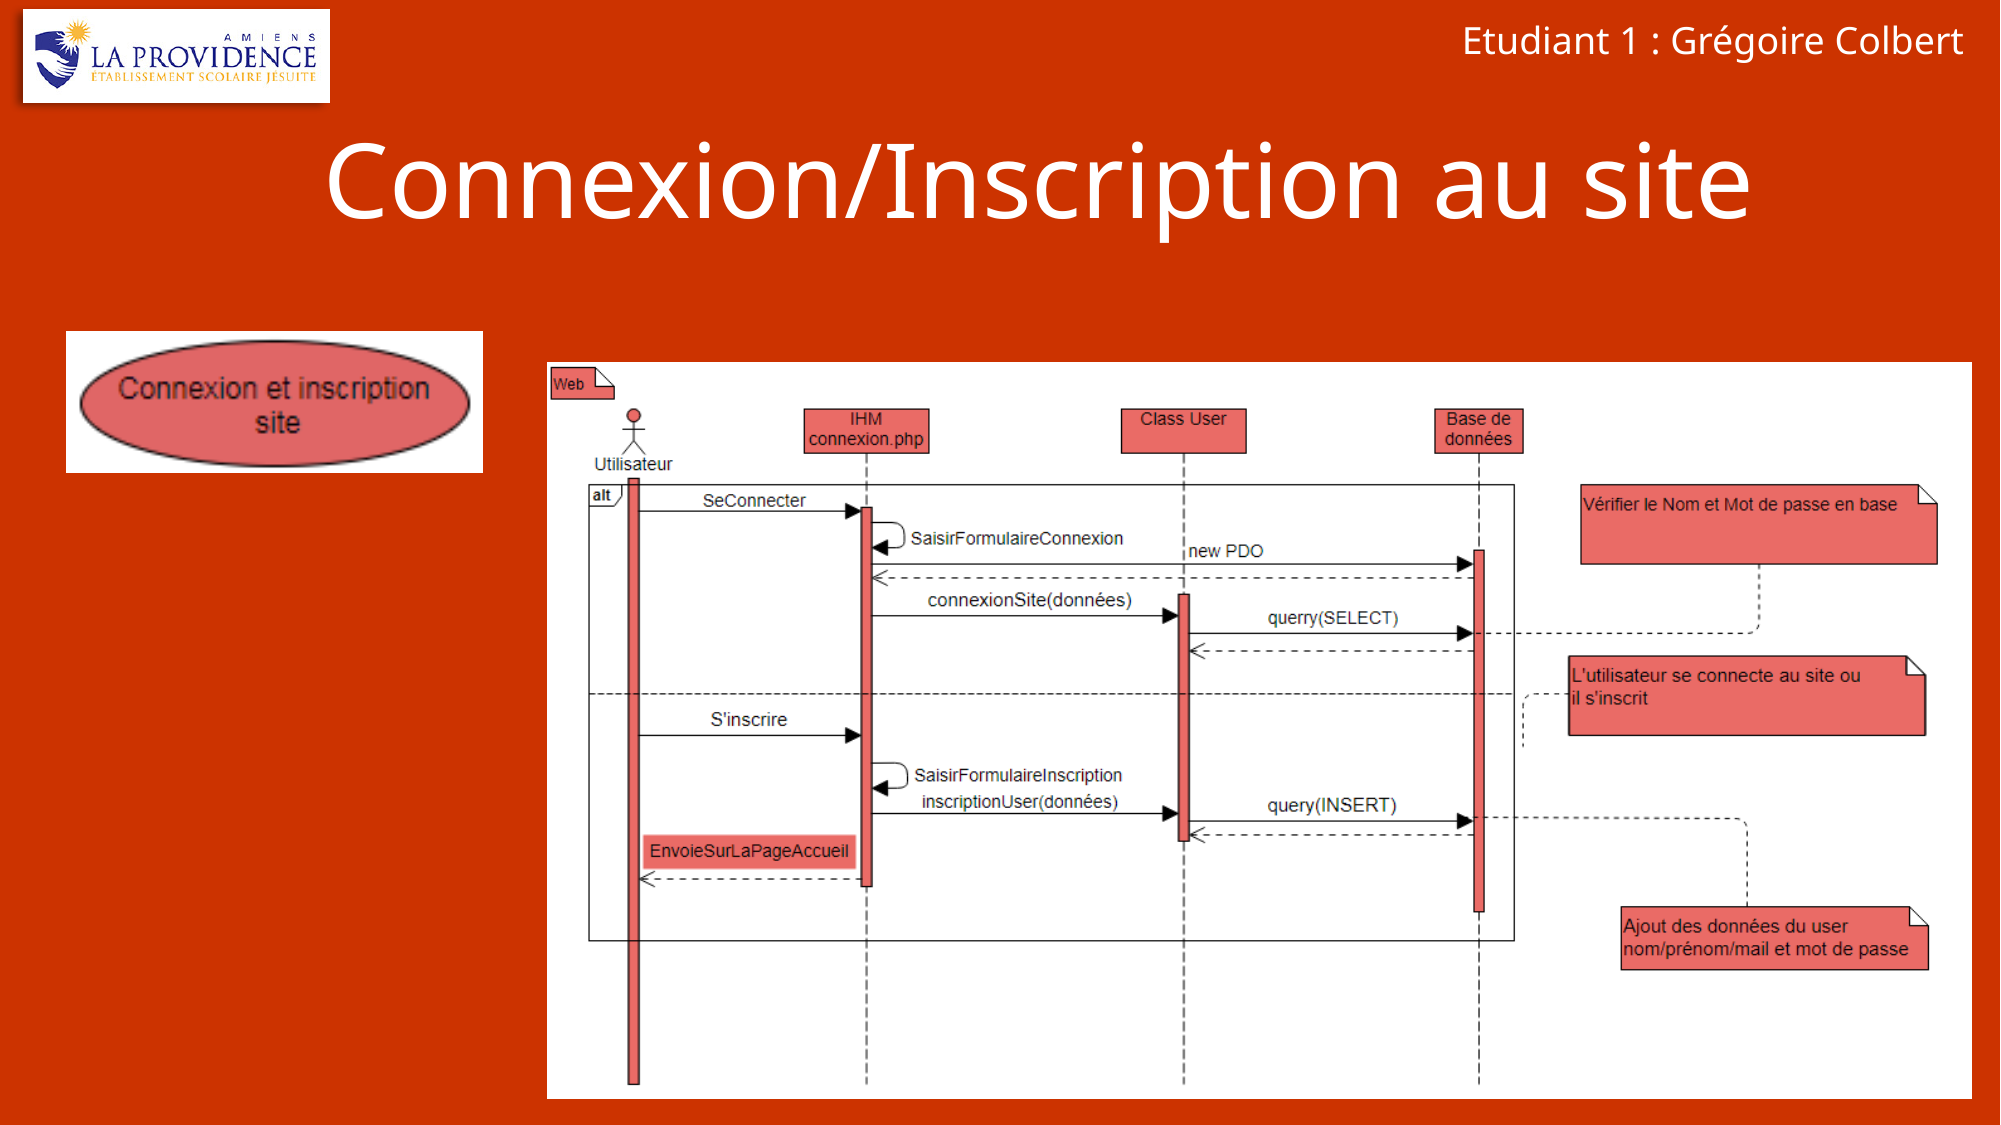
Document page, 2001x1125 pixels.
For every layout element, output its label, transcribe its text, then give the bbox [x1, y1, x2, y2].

text_box Etudiant 1 : Grégoire Colbert [1369, 9, 2000, 70]
picture [23, 9, 330, 103]
title Connexion/Inscription au site [176, 120, 1903, 249]
picture [66, 331, 483, 473]
picture [547, 362, 1972, 1099]
